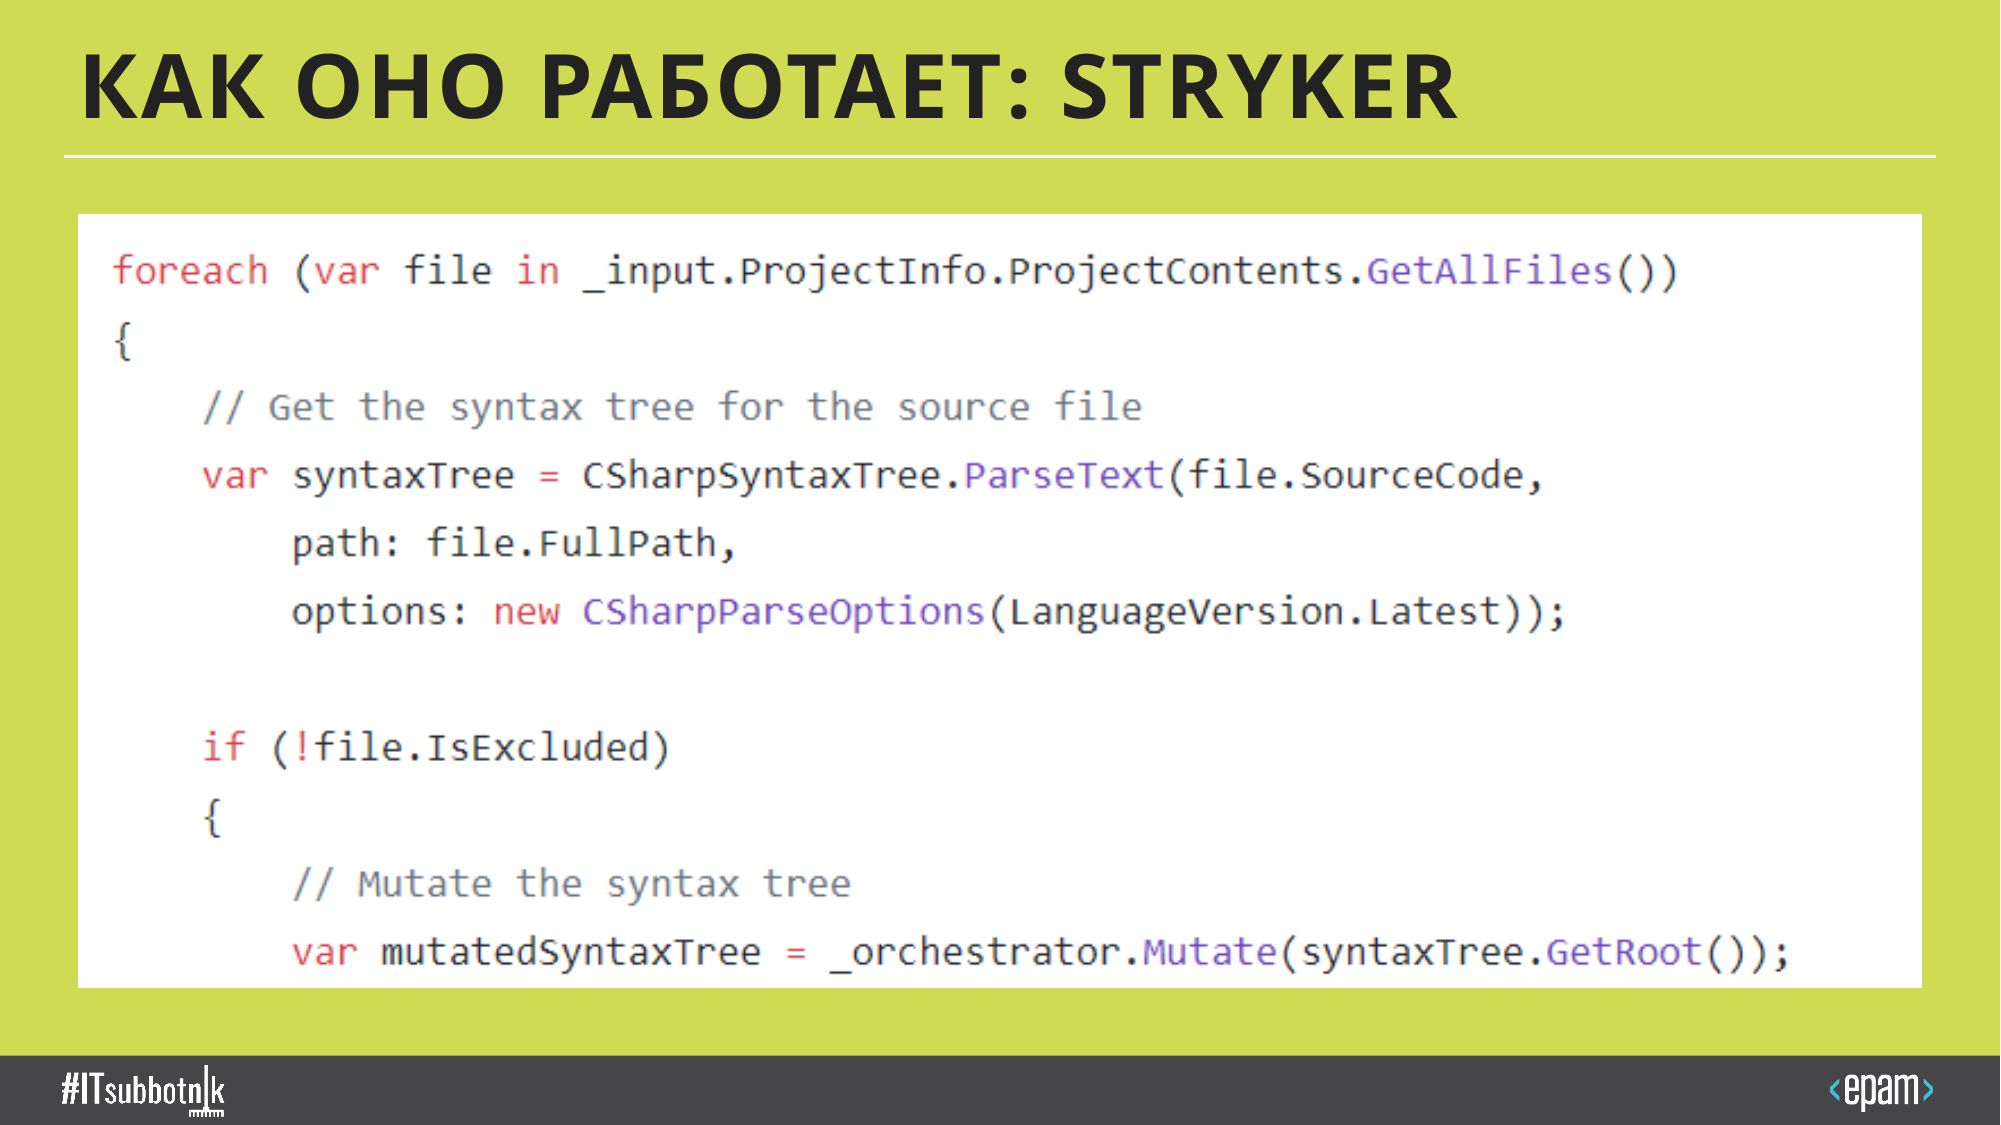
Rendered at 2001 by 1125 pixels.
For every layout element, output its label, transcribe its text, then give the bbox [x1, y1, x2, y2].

picture [51, 1025, 235, 1125]
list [78, 214, 1922, 988]
title Как оно работает: Stryker [78, 50, 1922, 116]
